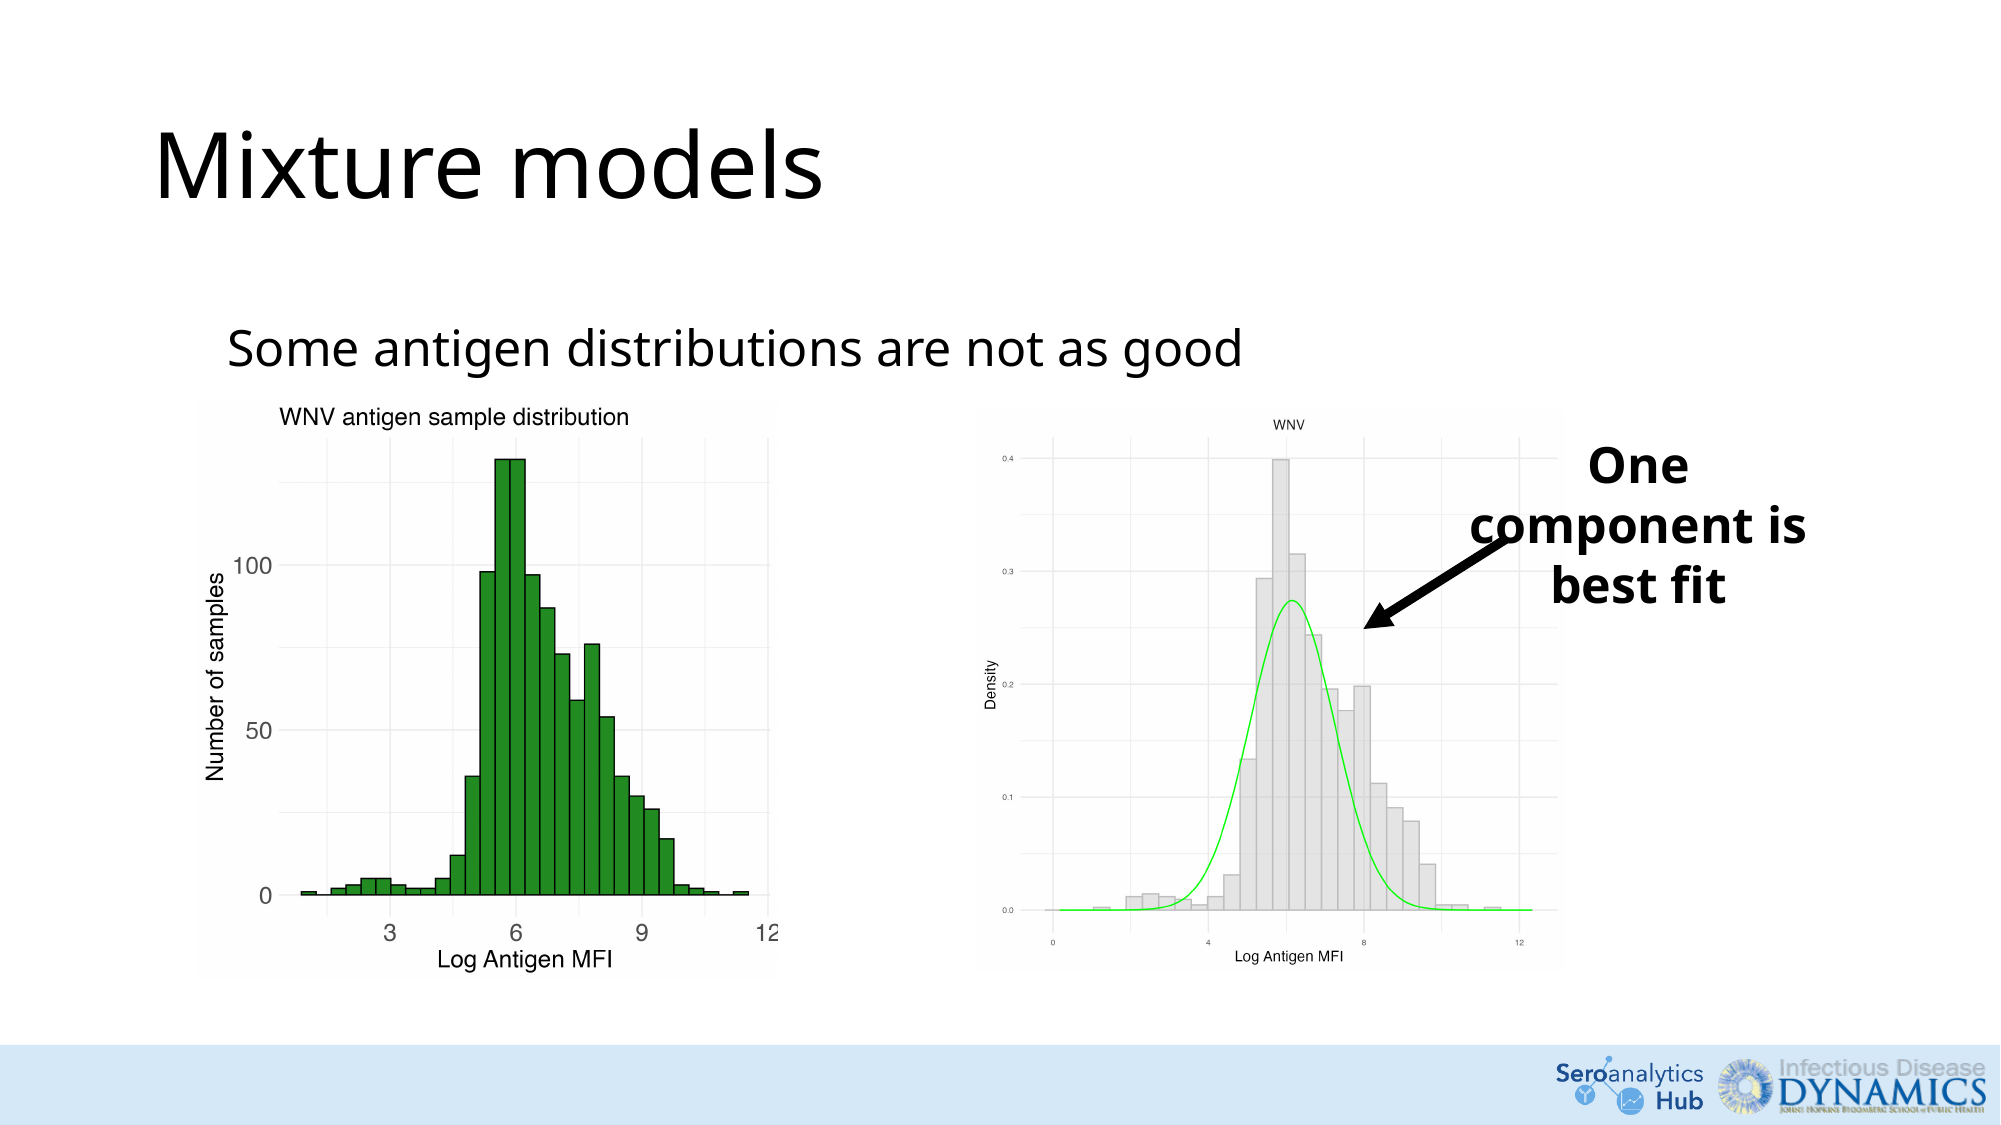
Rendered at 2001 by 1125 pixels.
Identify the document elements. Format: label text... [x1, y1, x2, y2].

list Some antigen distributions are not as good [137, 299, 1863, 414]
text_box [1362, 538, 1507, 630]
text_box One component is best fit [1565, 426, 1843, 621]
picture [1719, 1059, 1986, 1115]
picture [198, 400, 779, 981]
title Mixture models [137, 59, 1863, 278]
picture [976, 408, 1565, 972]
